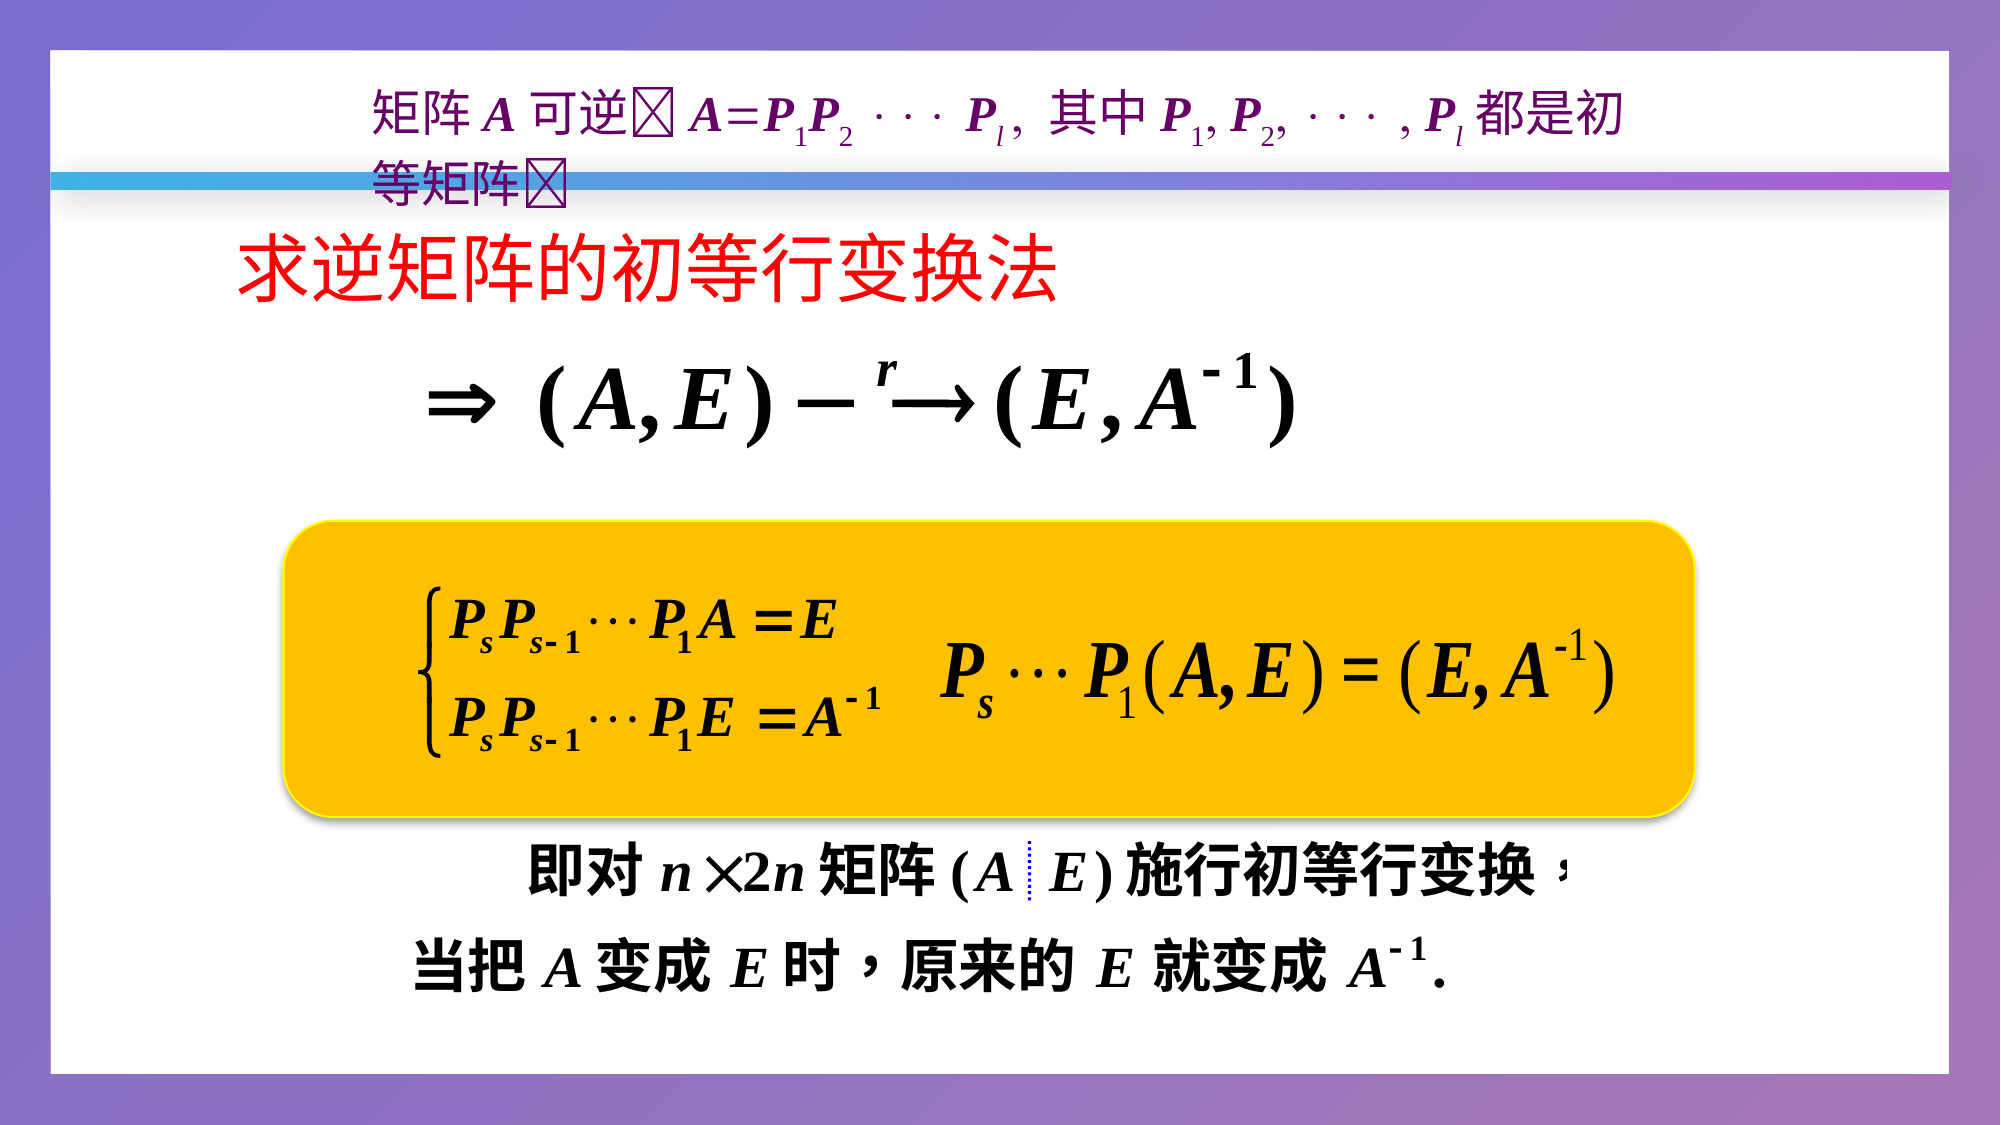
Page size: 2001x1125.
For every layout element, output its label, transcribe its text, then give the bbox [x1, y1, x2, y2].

text_box 求逆矩阵的初等行变换法 [85, 203, 1138, 312]
text_box [1651, 172, 1953, 190]
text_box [411, 583, 889, 763]
text_box 矩阵A可逆AP1P2  Pl  其中P1 P2   Pl都是初等矩阵 [371, 81, 1651, 213]
text_box [0, 0, 2000, 1125]
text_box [422, 338, 1303, 460]
text_box [49, 172, 371, 190]
text_box [282, 519, 1697, 819]
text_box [411, 836, 1567, 1006]
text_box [926, 607, 1630, 739]
